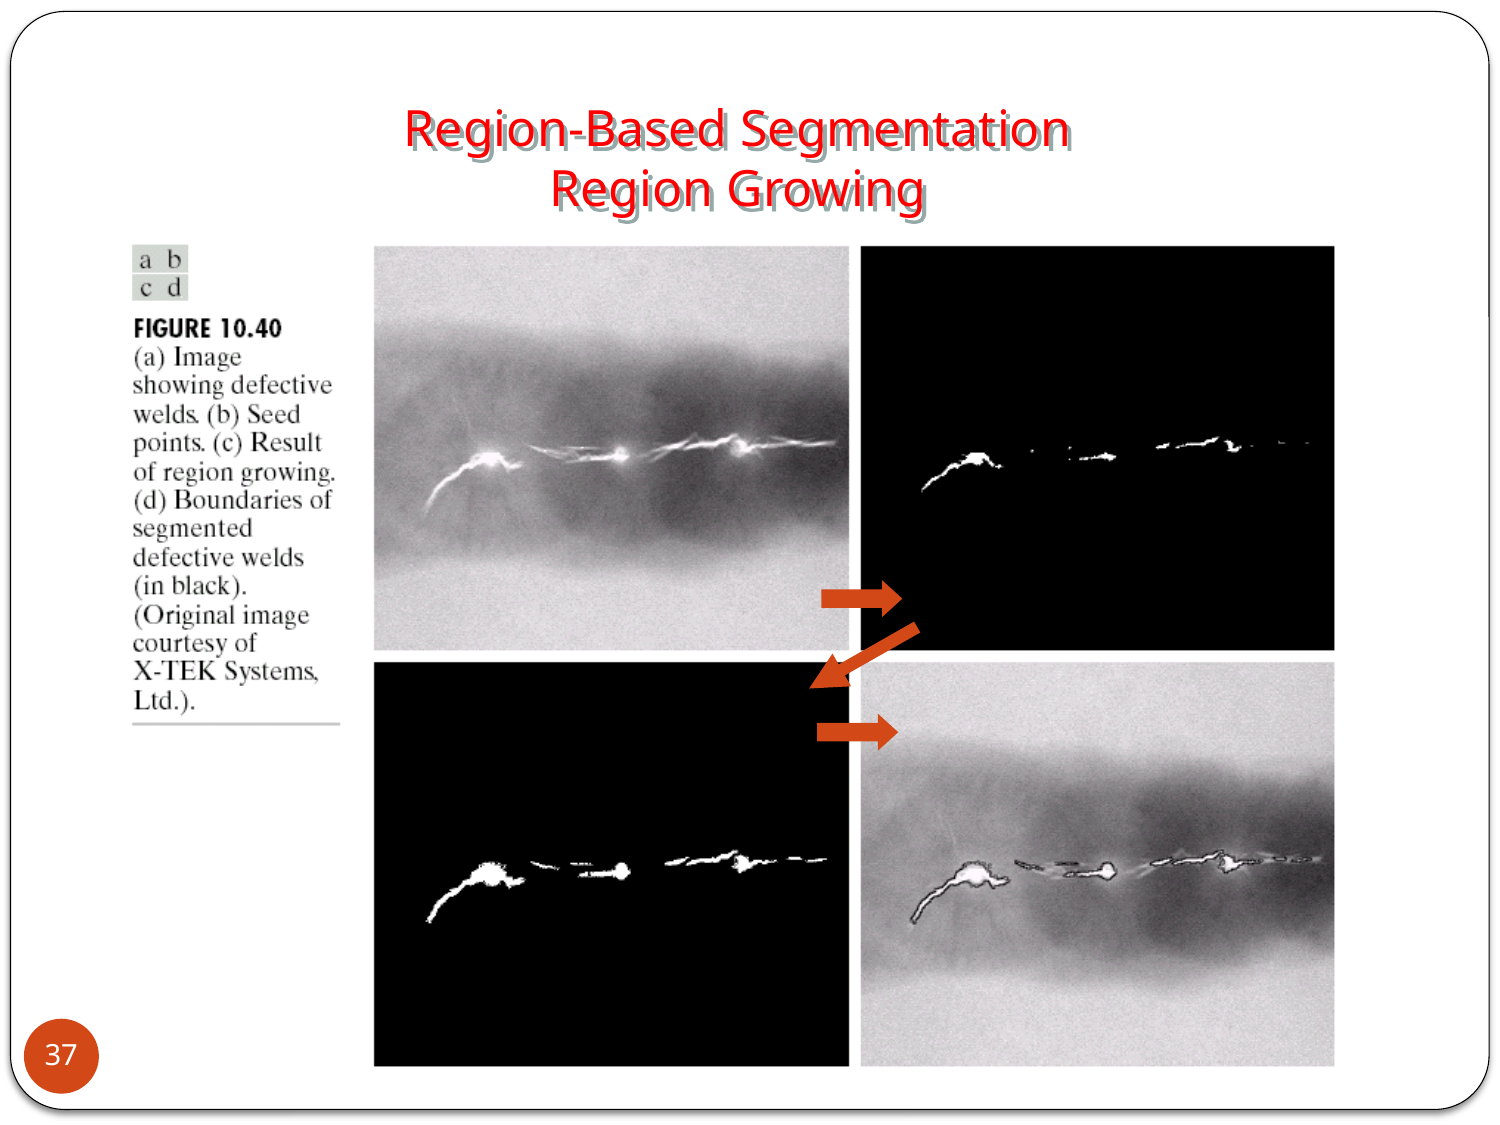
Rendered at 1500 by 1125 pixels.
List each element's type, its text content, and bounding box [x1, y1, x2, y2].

picture [125, 236, 1342, 1074]
slide_number 37 [23, 1018, 99, 1094]
text_box Region-Based Segmentation Region Growing [388, 89, 1087, 225]
